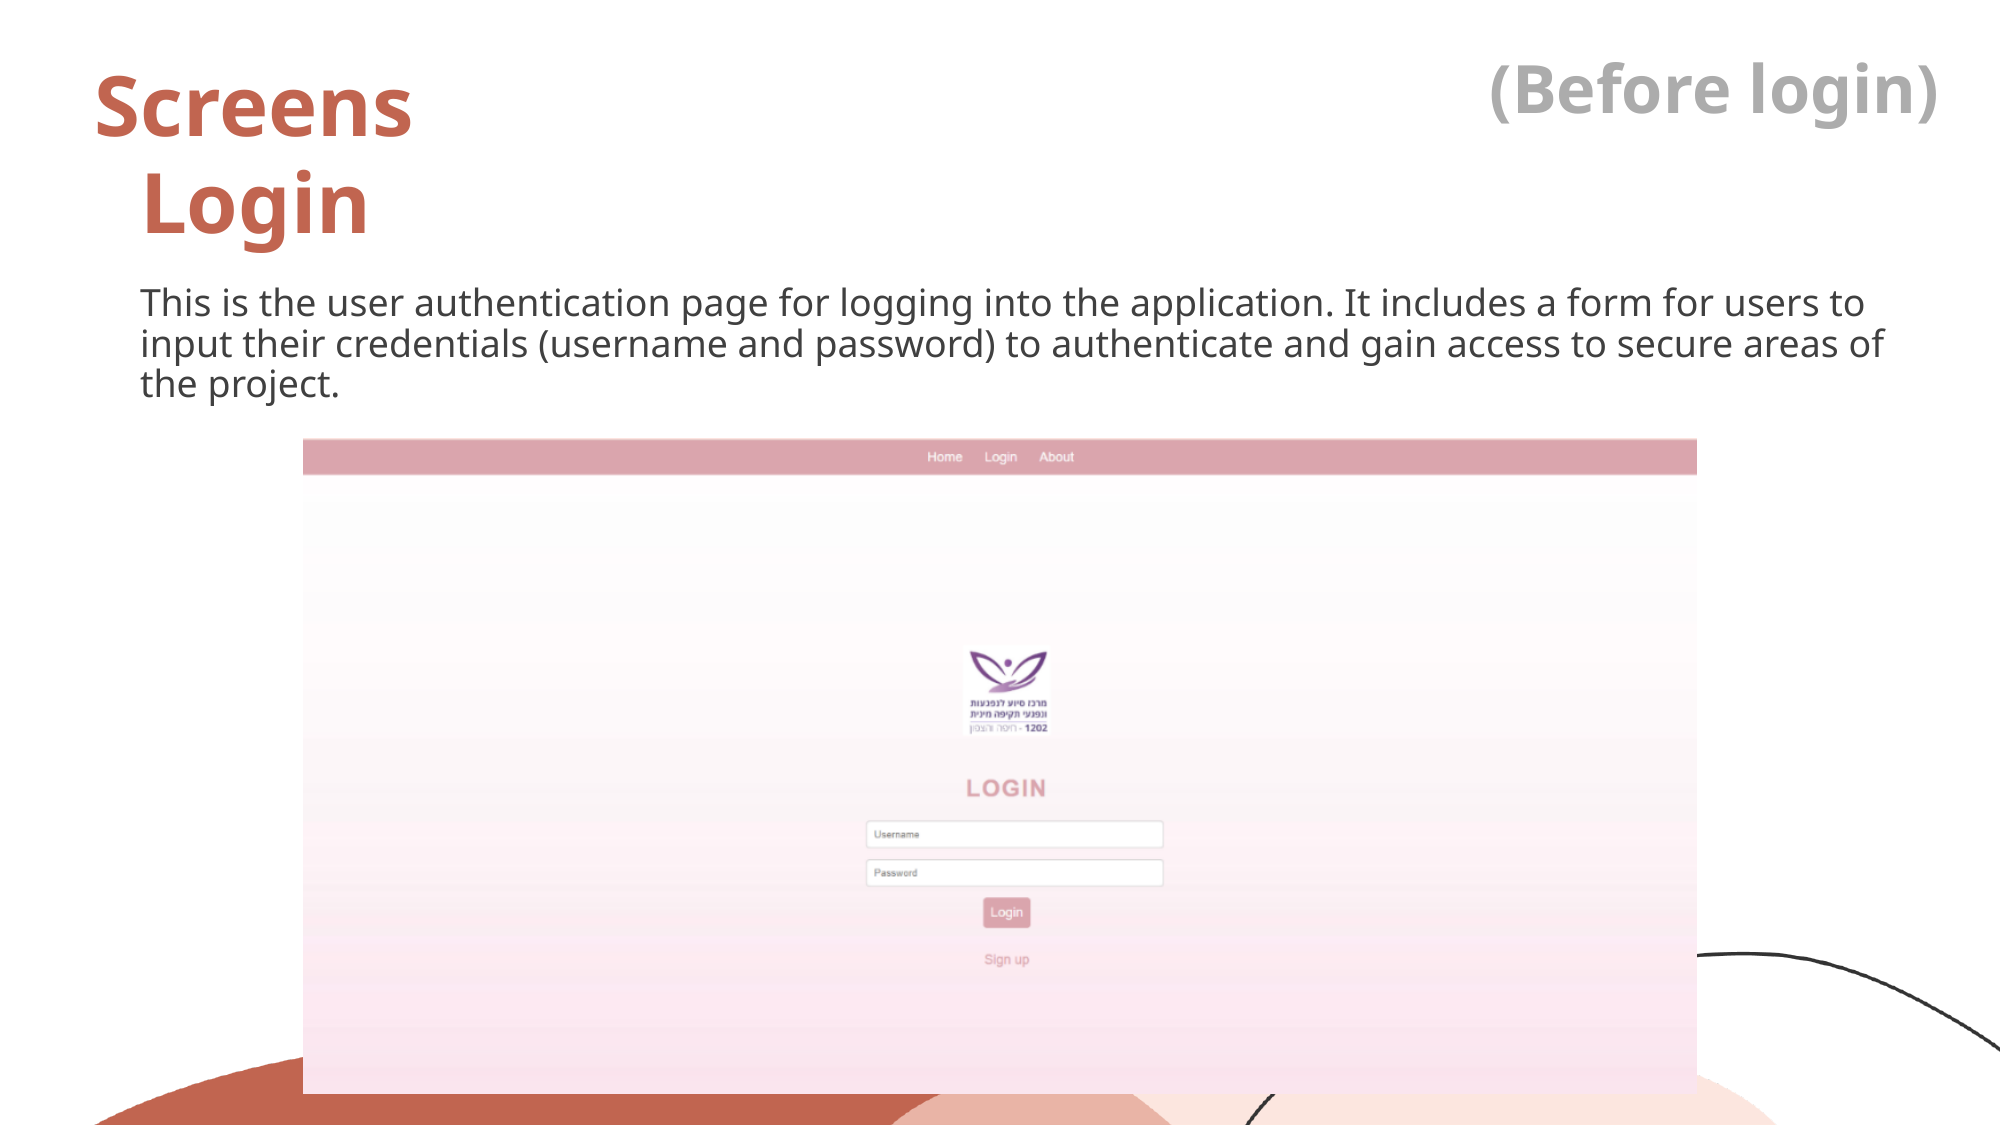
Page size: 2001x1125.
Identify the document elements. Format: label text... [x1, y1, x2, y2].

picture [7, 438, 2000, 1125]
list This is the user authentication page for logging into the application. It includes a form for users to input their credentials (username and password) to authenticate and gain access to secure areas of the project. [125, 350, 1921, 971]
text_box (Before login) [1474, 47, 1966, 243]
text_box Screens [79, 56, 1875, 252]
title Login [125, 243, 1921, 350]
